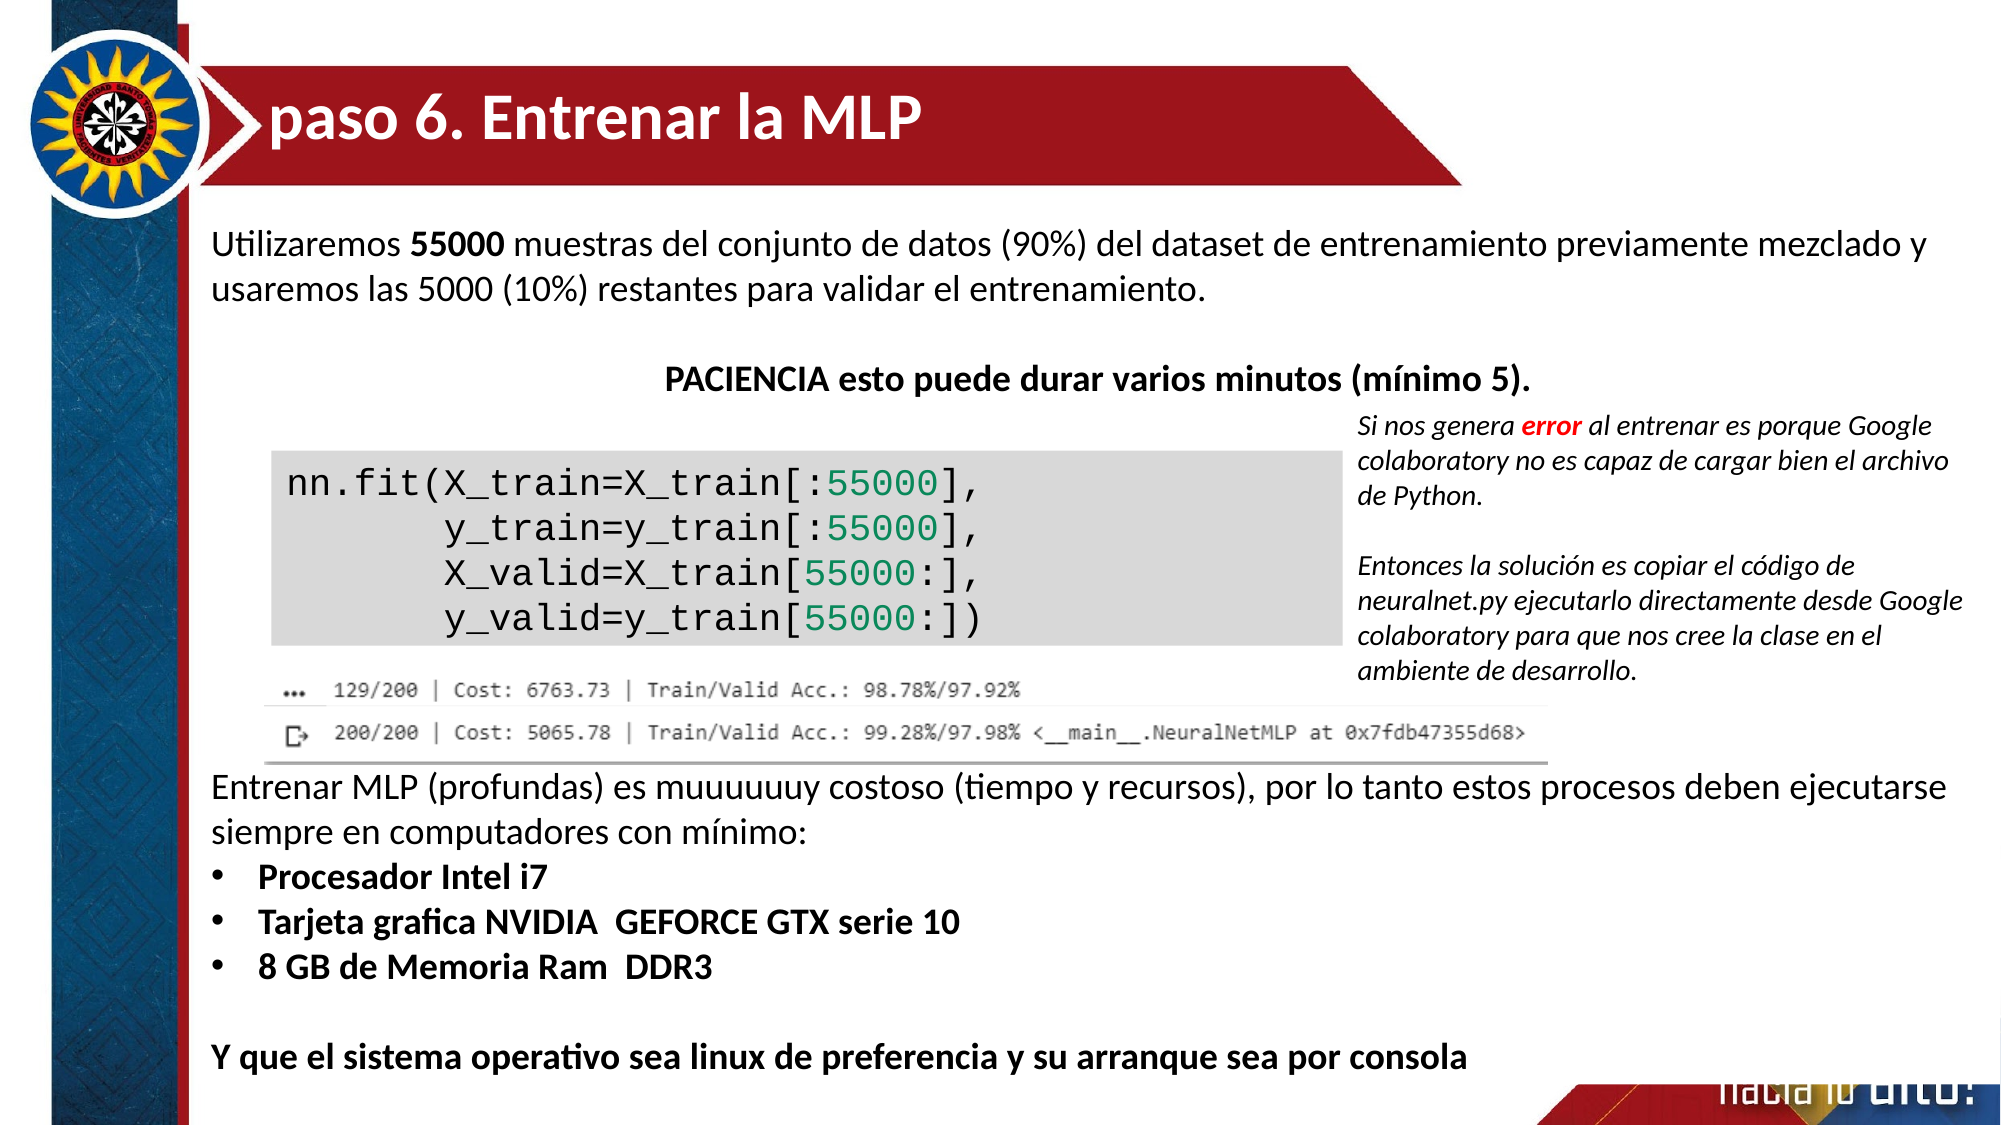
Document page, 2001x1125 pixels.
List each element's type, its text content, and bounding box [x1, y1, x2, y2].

text_box Entrenar MLP (profundas) es muuuuuuy costoso (tiempo y recursos), por lo tanto estos procesos deben ejecutarse siempre en computadores con mínimo: Procesador Intel i7 Tarjeta grafica NVIDIA GEFORCE GTX serie 10 8 GB de Memoria Ram DDR3 Y que el sistema operativo sea linux de preferencia y su arranque sea por consola [196, 754, 2000, 1085]
text_box paso 6. Entrenar la MLP [253, 65, 1377, 161]
picture [0, 0, 2001, 1125]
text_box Si nos genera error al entrenar es porque Google colaboratory no es capaz de cargar bien el archivo de Python. Entonces la solución es copiar el código de neuralnet.py ejecutarlo directamente desde Google colaboratory para que nos cree la clase en el ambiente de desarrollo. [1342, 399, 2000, 694]
text_box Utilizaremos 55000 muestras del conjunto de datos (90%) del dataset de entrenamiento previamente mezclado y usaremos las 5000 (10%) restantes para validar el entrenamiento. PACIENCIA esto puede durar varios minutos (mínimo 5). [196, 211, 2000, 407]
text_box nn.fit(X_train=X_train[:55000], y_train=y_train[:55000], X_valid=X_train[55000:], y_valid=y_train[55000:]) [271, 450, 1342, 646]
